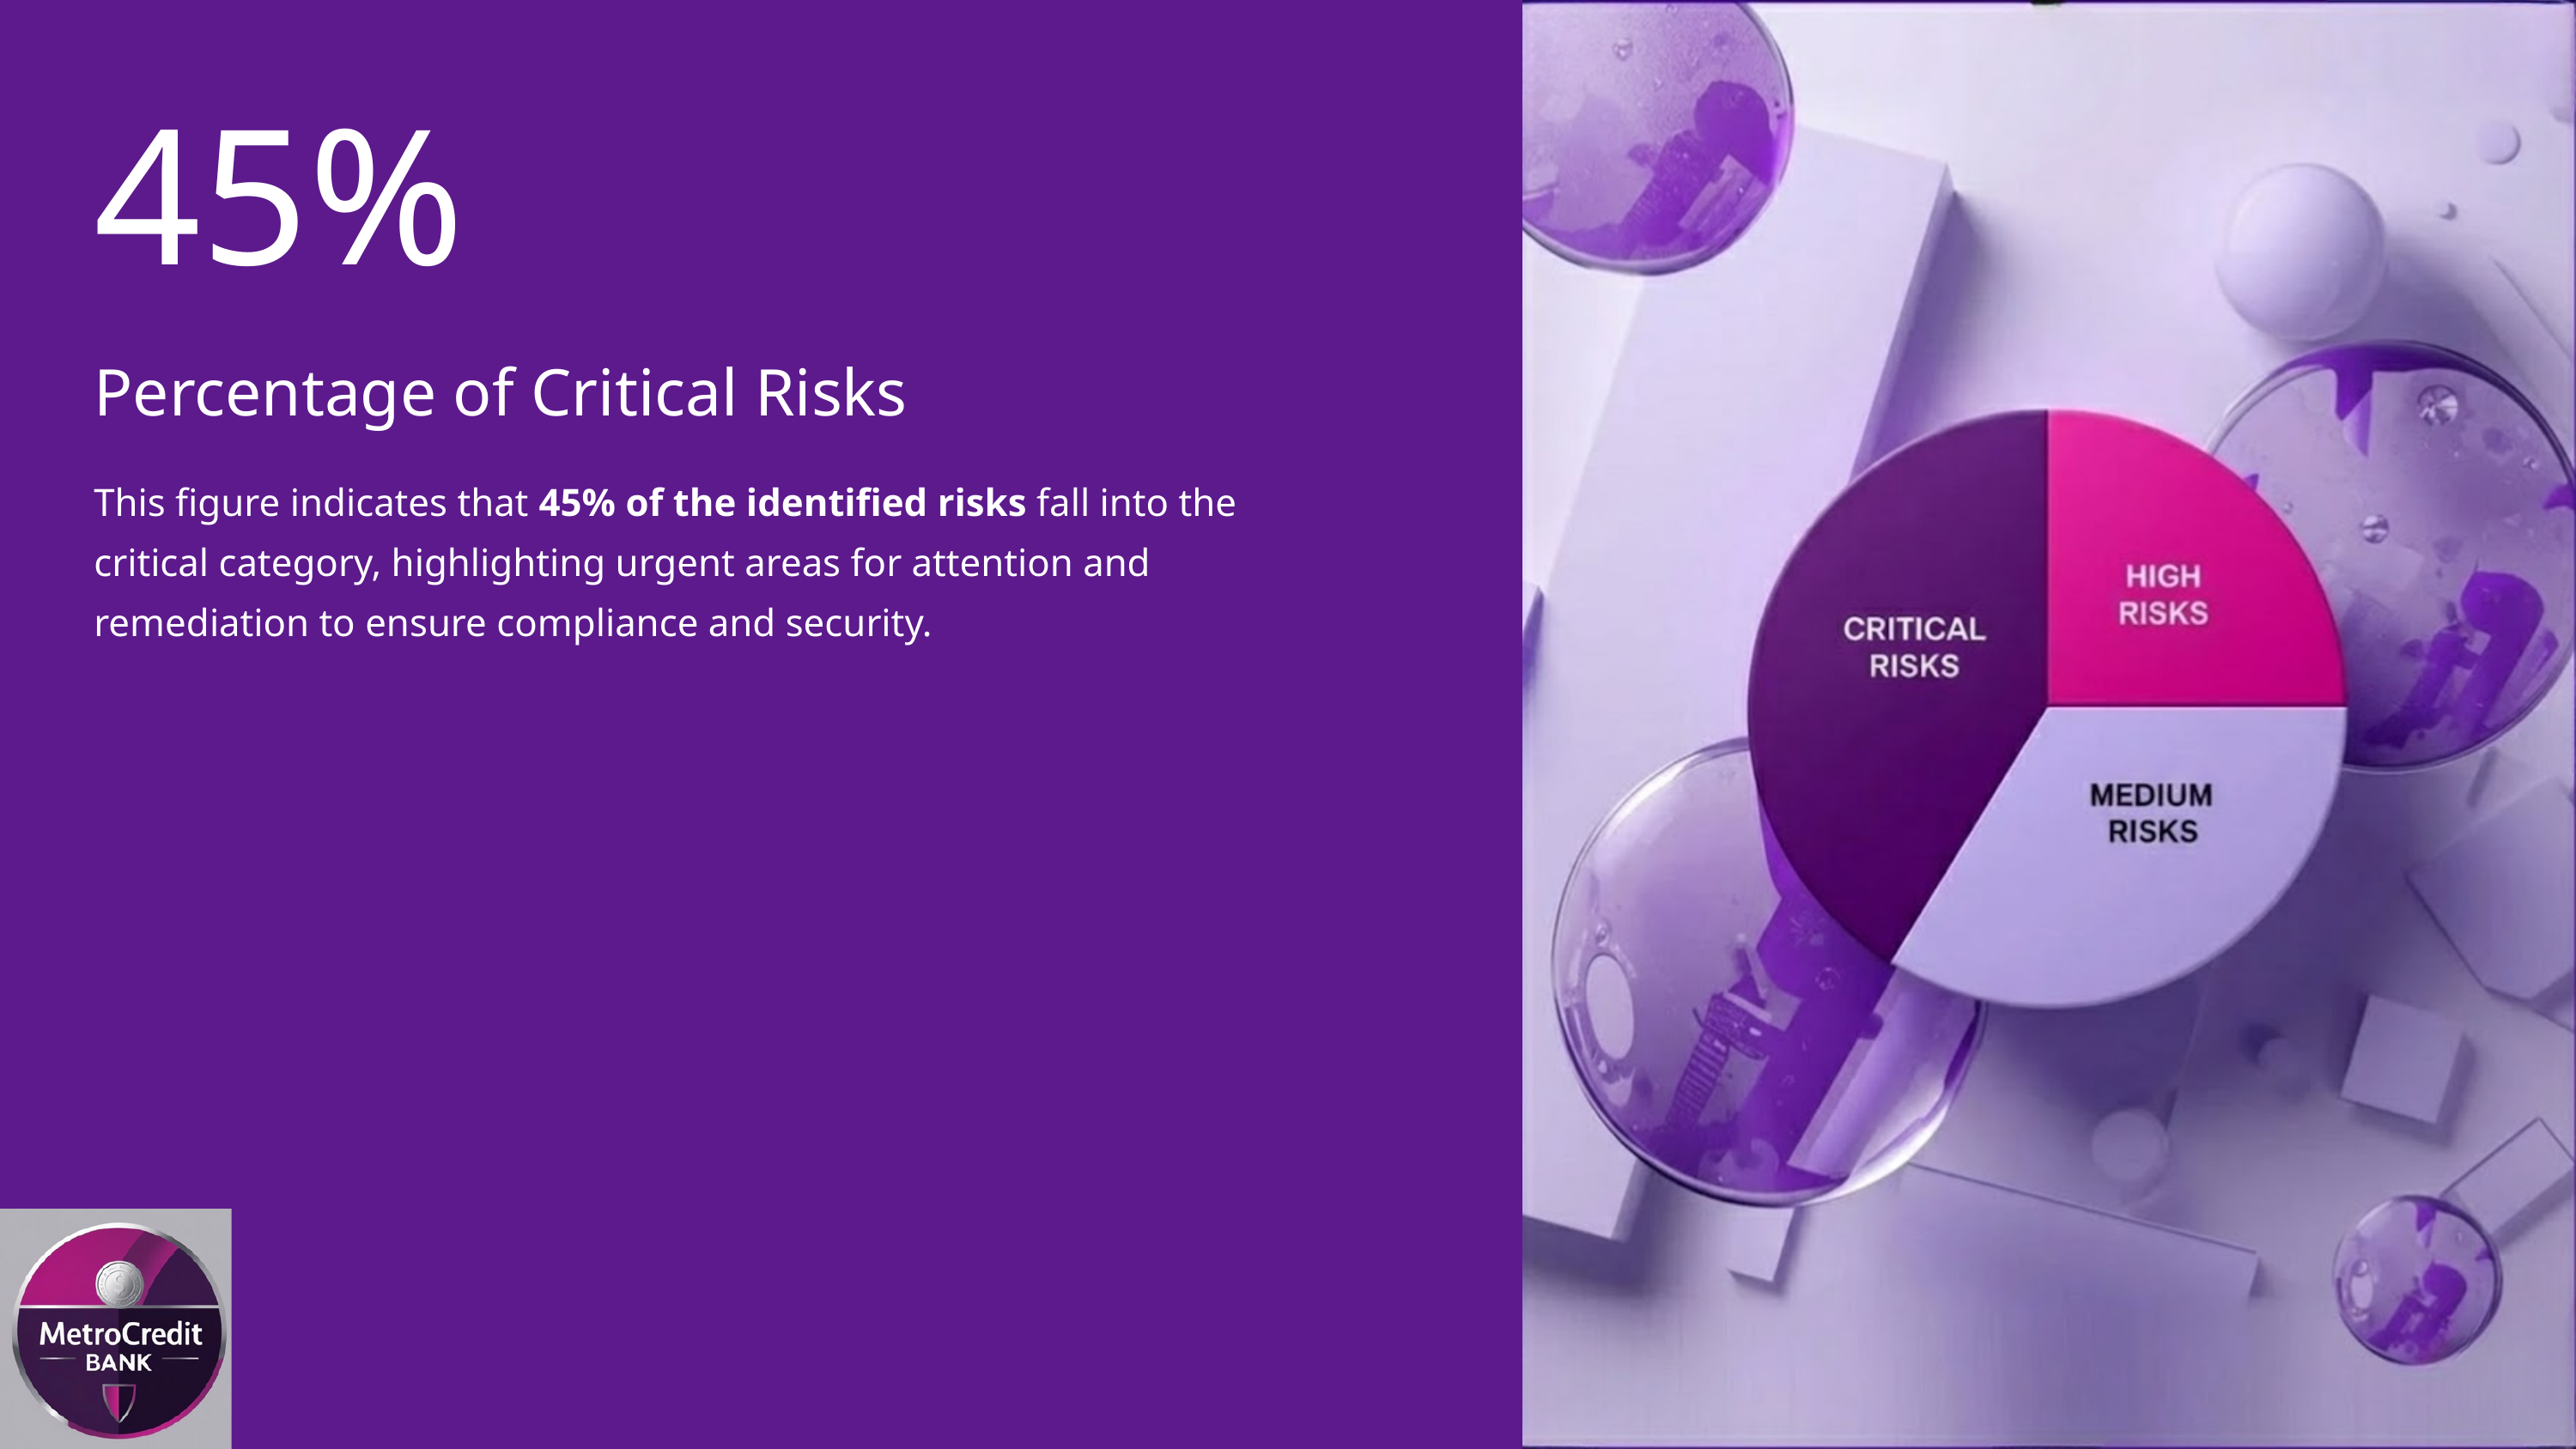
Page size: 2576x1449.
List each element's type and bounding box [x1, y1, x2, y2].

text_box [94, 94, 1267, 635]
text_box [1522, 0, 2576, 1449]
text_box [0, 1209, 232, 1449]
